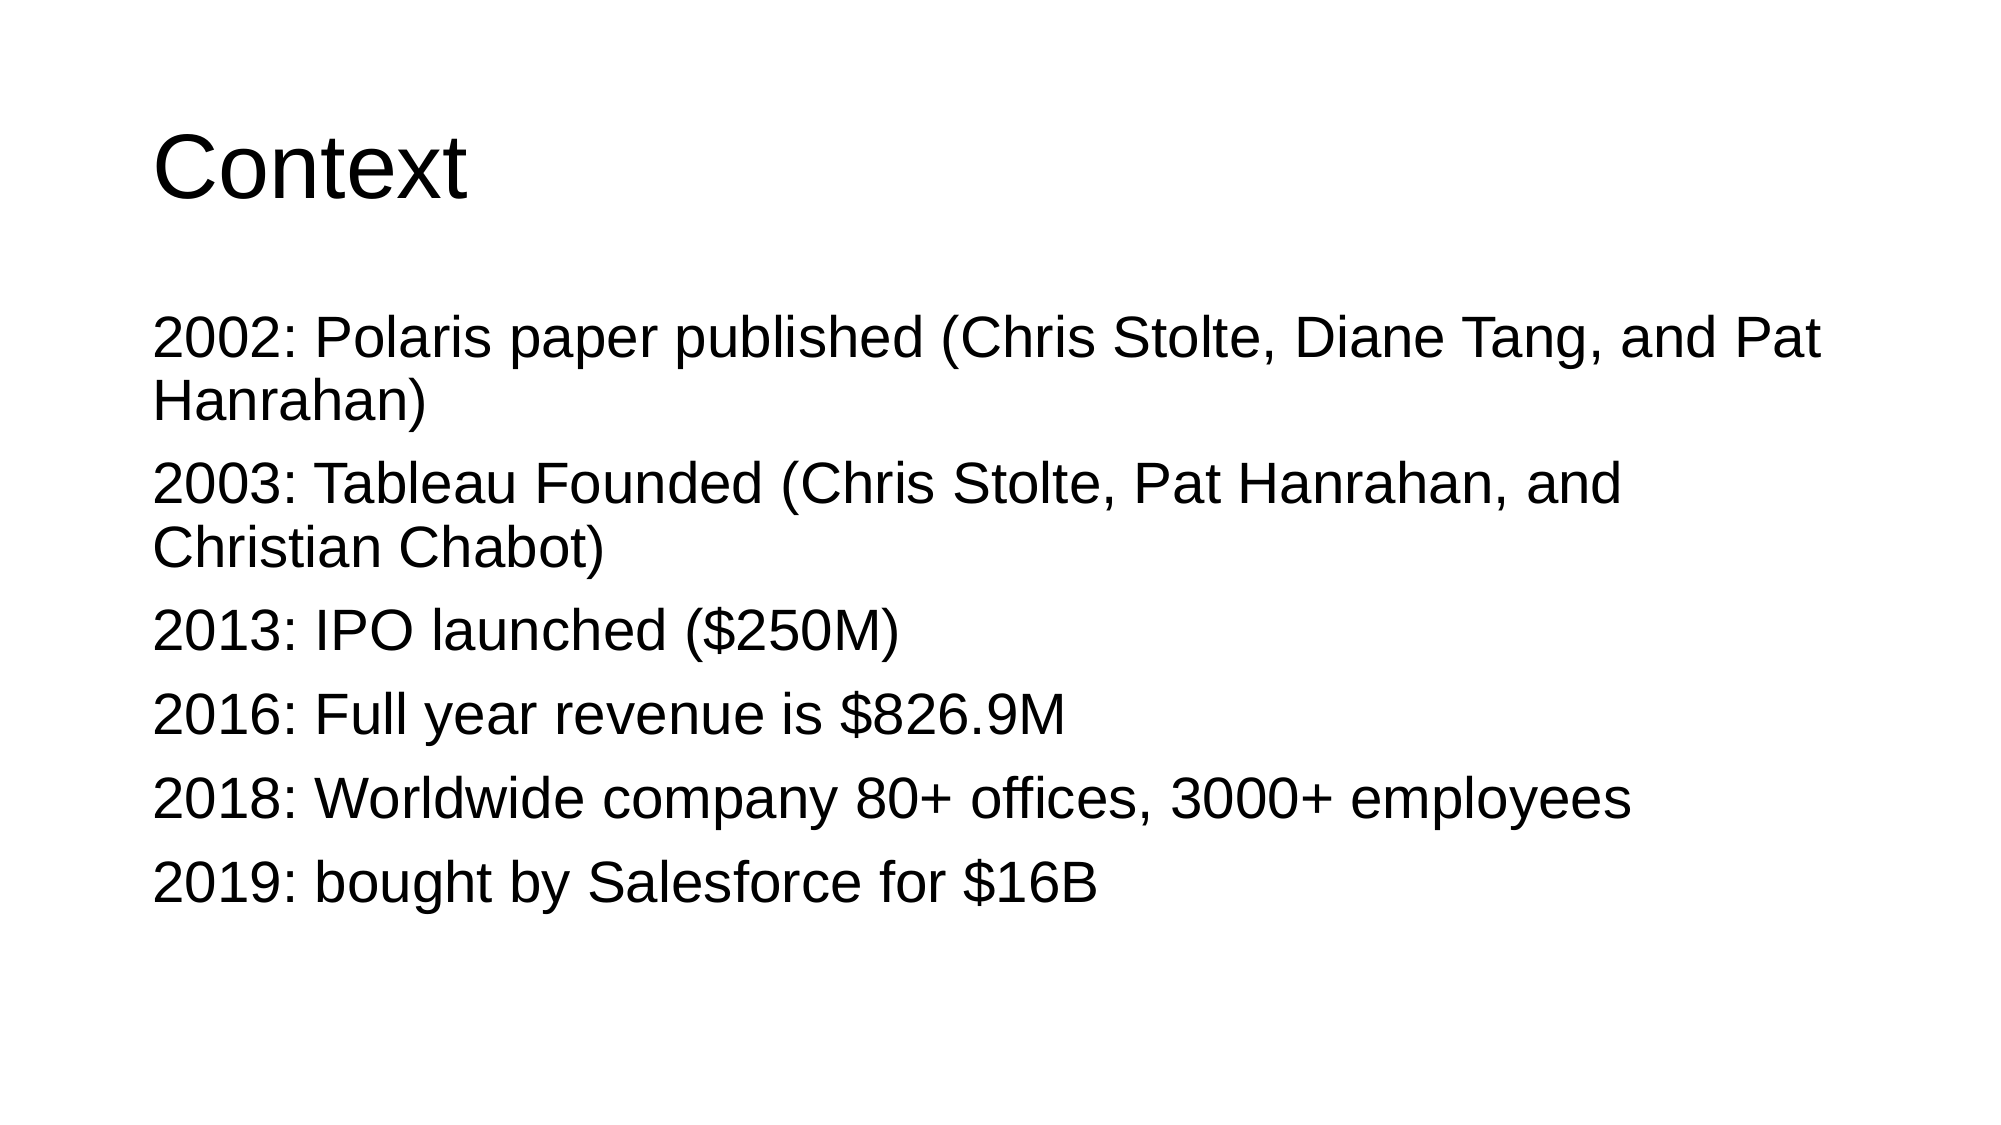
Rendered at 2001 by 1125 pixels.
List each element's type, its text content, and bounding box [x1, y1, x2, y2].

title Context [137, 59, 1863, 278]
list 2002: Polaris paper published (Chris Stolte, Diane Tang, and Pat Hanrahan) 2003: Tableau Founded (Chris Stolte, Pat Hanrahan, and Christian Chabot) 2013: IPO launched ($250M) 2016: Full year revenue is $826.9M 2018: Worldwide company 80+ offices, 3000+ employees 2019: bought by Salesforce for $16B [137, 299, 1863, 1014]
